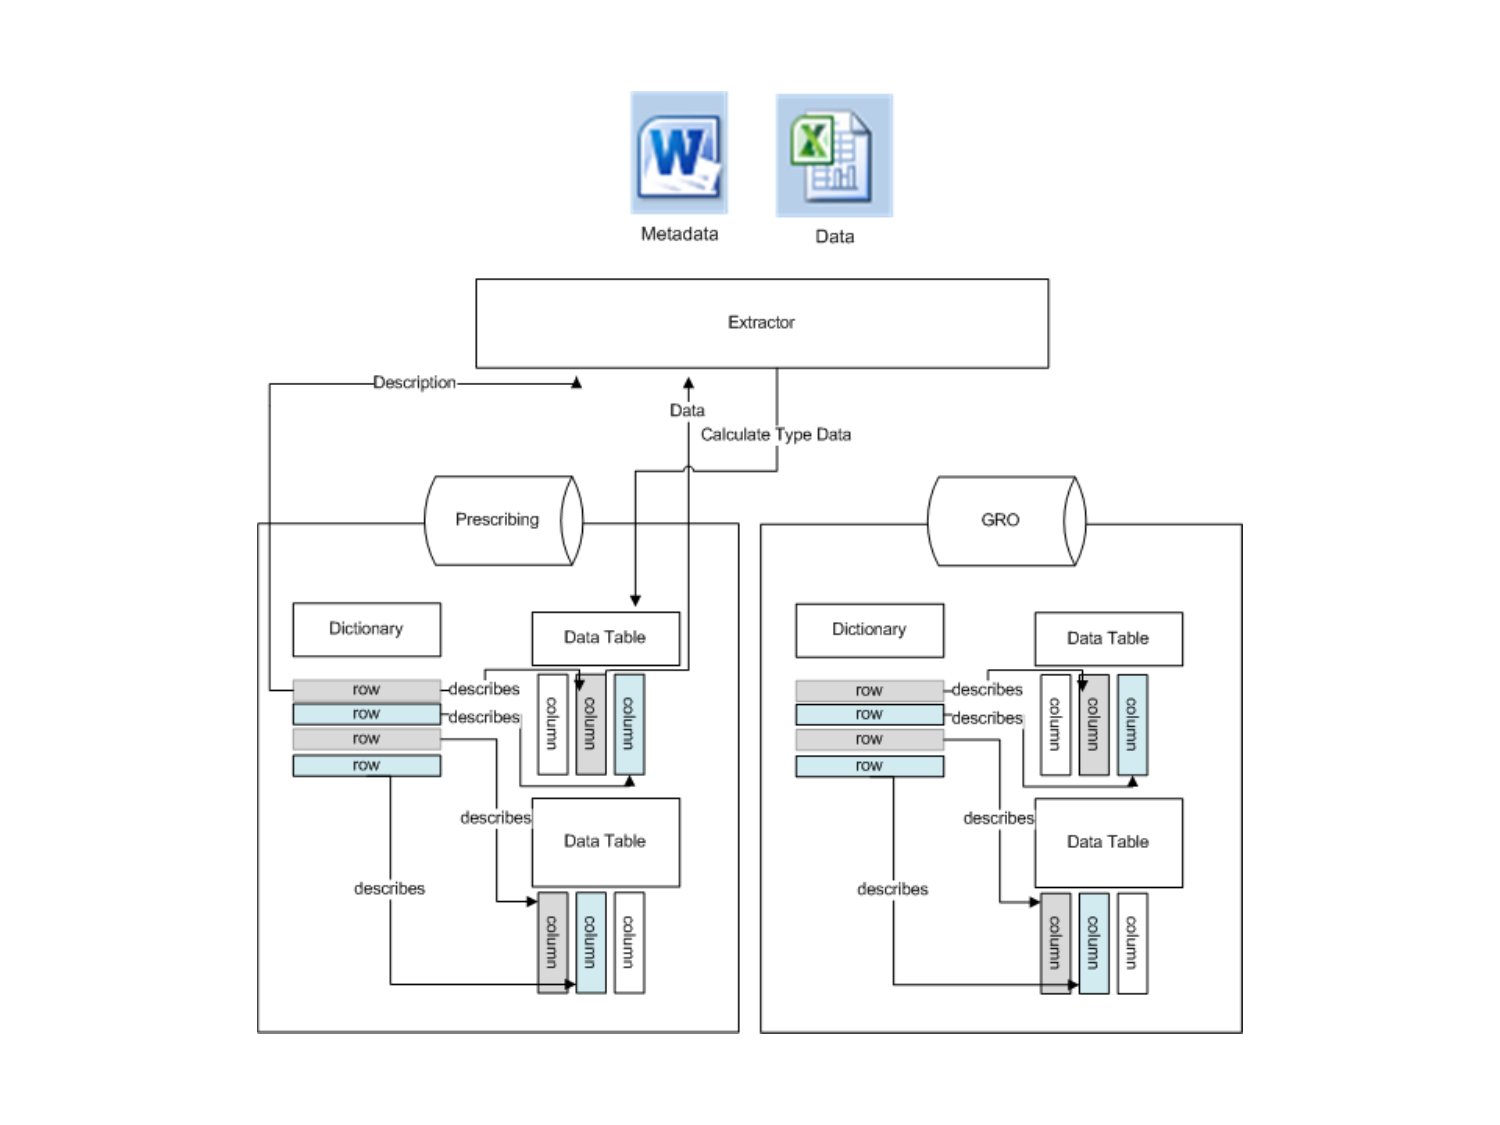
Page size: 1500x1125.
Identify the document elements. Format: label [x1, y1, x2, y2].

picture [256, 91, 1244, 1034]
